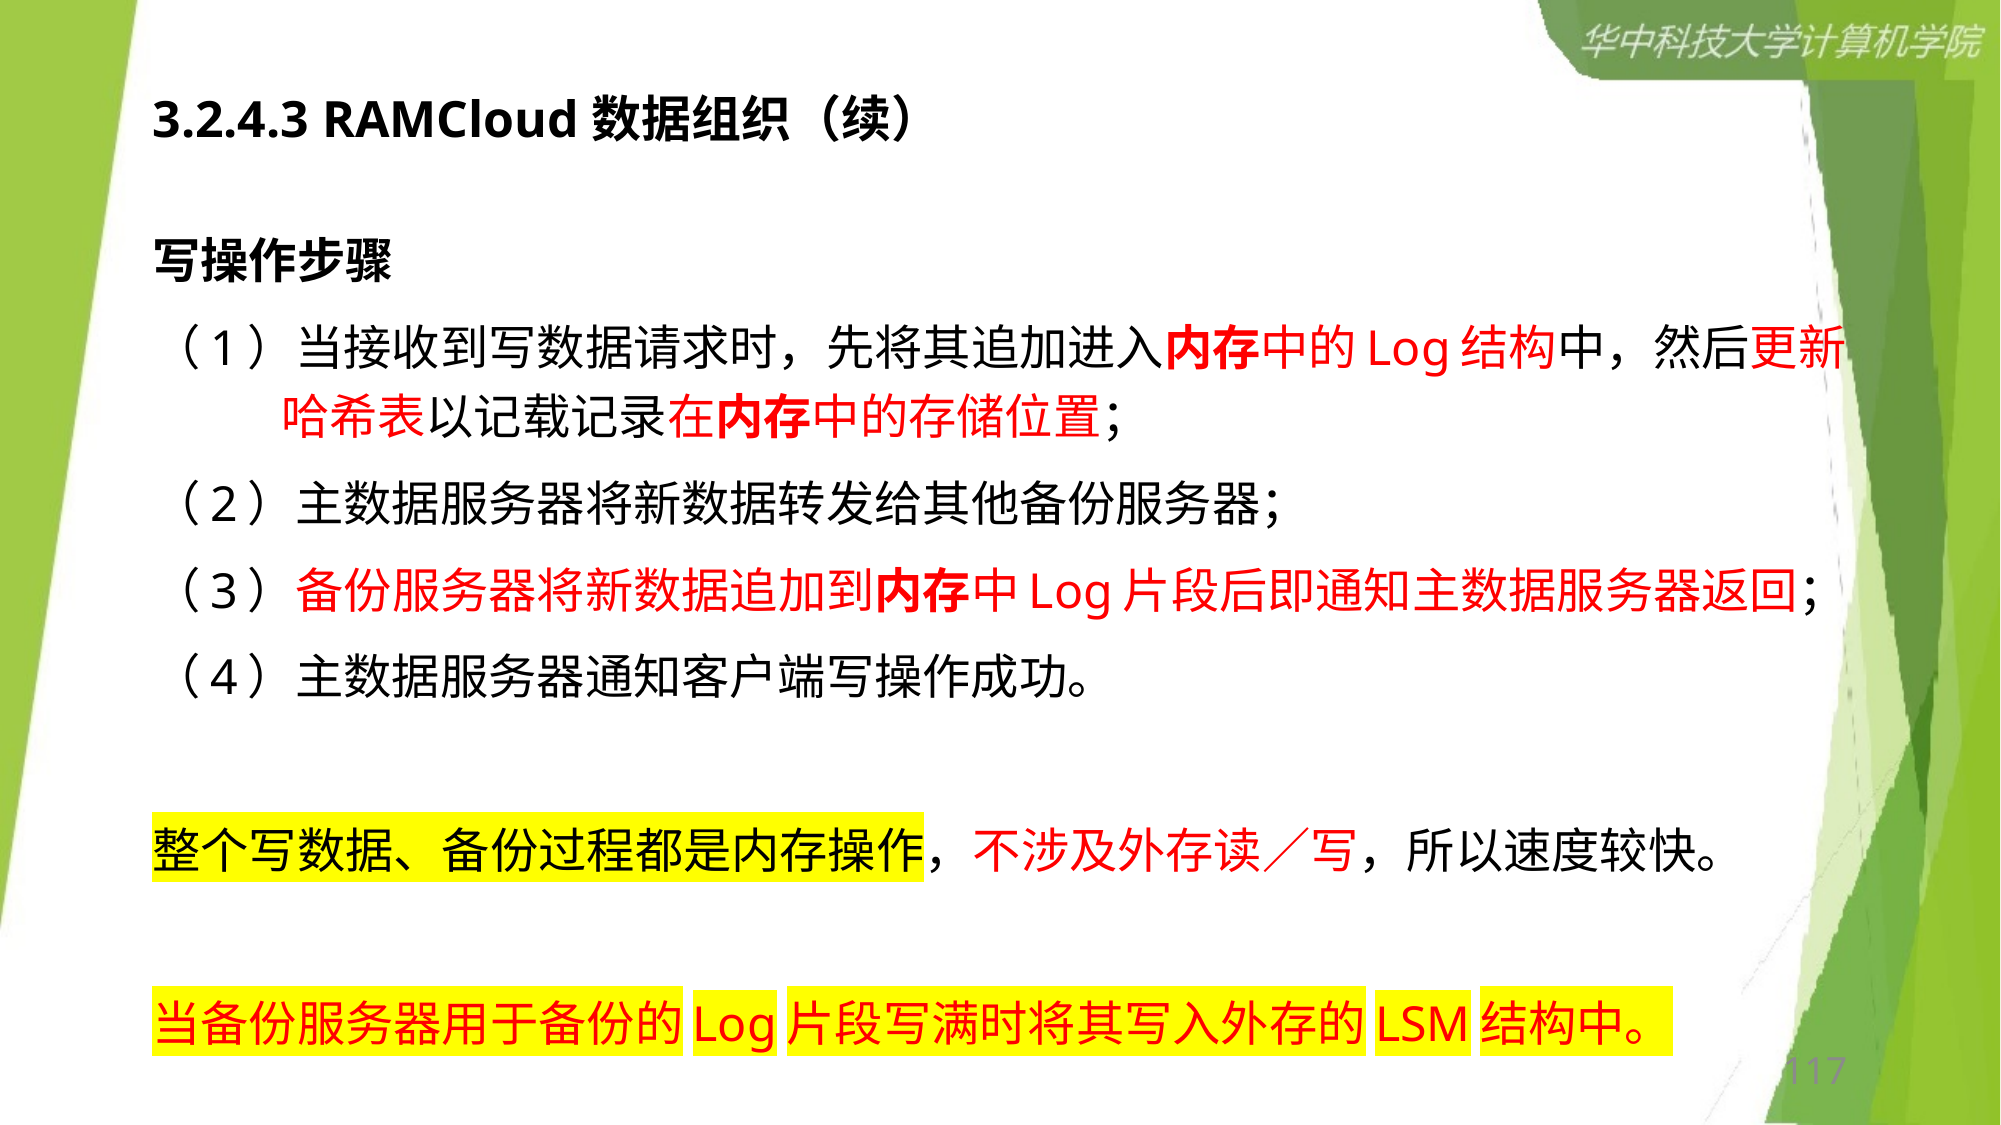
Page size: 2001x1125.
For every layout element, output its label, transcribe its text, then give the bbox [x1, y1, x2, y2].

picture [0, 0, 2001, 1125]
slide_number 117 [1412, 1042, 1863, 1103]
title 3.2.4.3 RAMCloud数据组织（续） [137, 59, 1863, 182]
list 写操作步骤 （1）当接收到写数据请求时，先将其追加进入内存中的Log结构中，然后更新哈希表以记载记录在内存中的存储位置； （2）主数据服务器将新数据转发给其他备份服务器； （3）备份服务器将新数据追加到内存中Log片段后即通知主数据服务器返回； （4）主数据服务器通知客户端写操作成功。 整个写数据、备份过程都是内存操作，不涉及外存读／写，所以速度较快。 当备份服务器用于备份的Log片段写满时将其写入外存的LSM结构中。 [137, 210, 1863, 1073]
